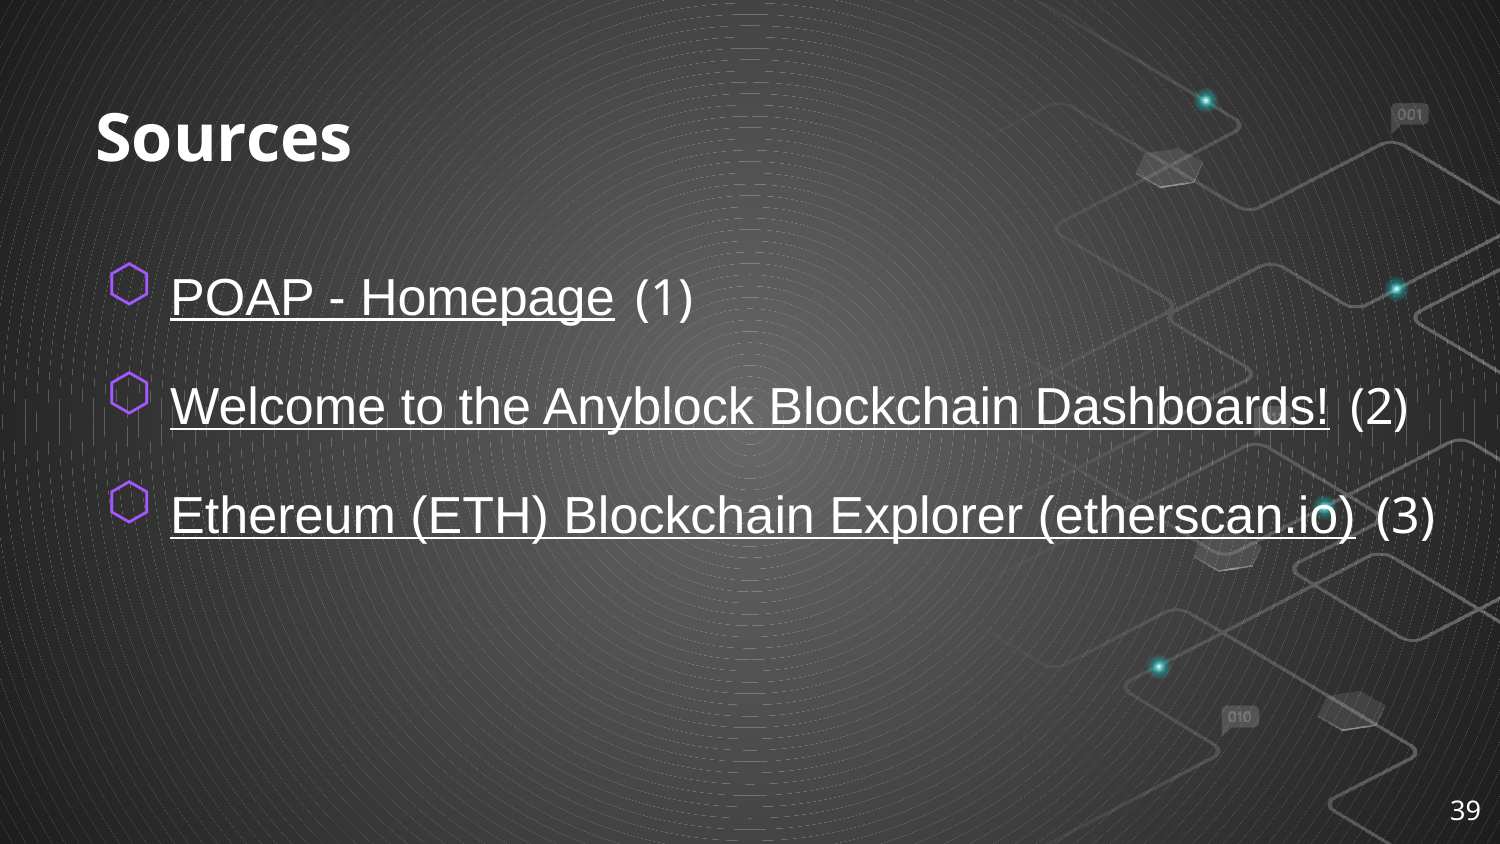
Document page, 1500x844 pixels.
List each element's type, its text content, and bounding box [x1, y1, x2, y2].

list POAP - Homepage (1) Welcome to the Anyblock Blockchain Dashboards! (2) Ethereum (ETH) Blockchain Explorer (etherscan.io) (3) [95, 221, 1447, 741]
slide_number 39 [1391, 779, 1482, 844]
picture [0, 0, 1500, 844]
title Sources [95, 33, 1082, 175]
